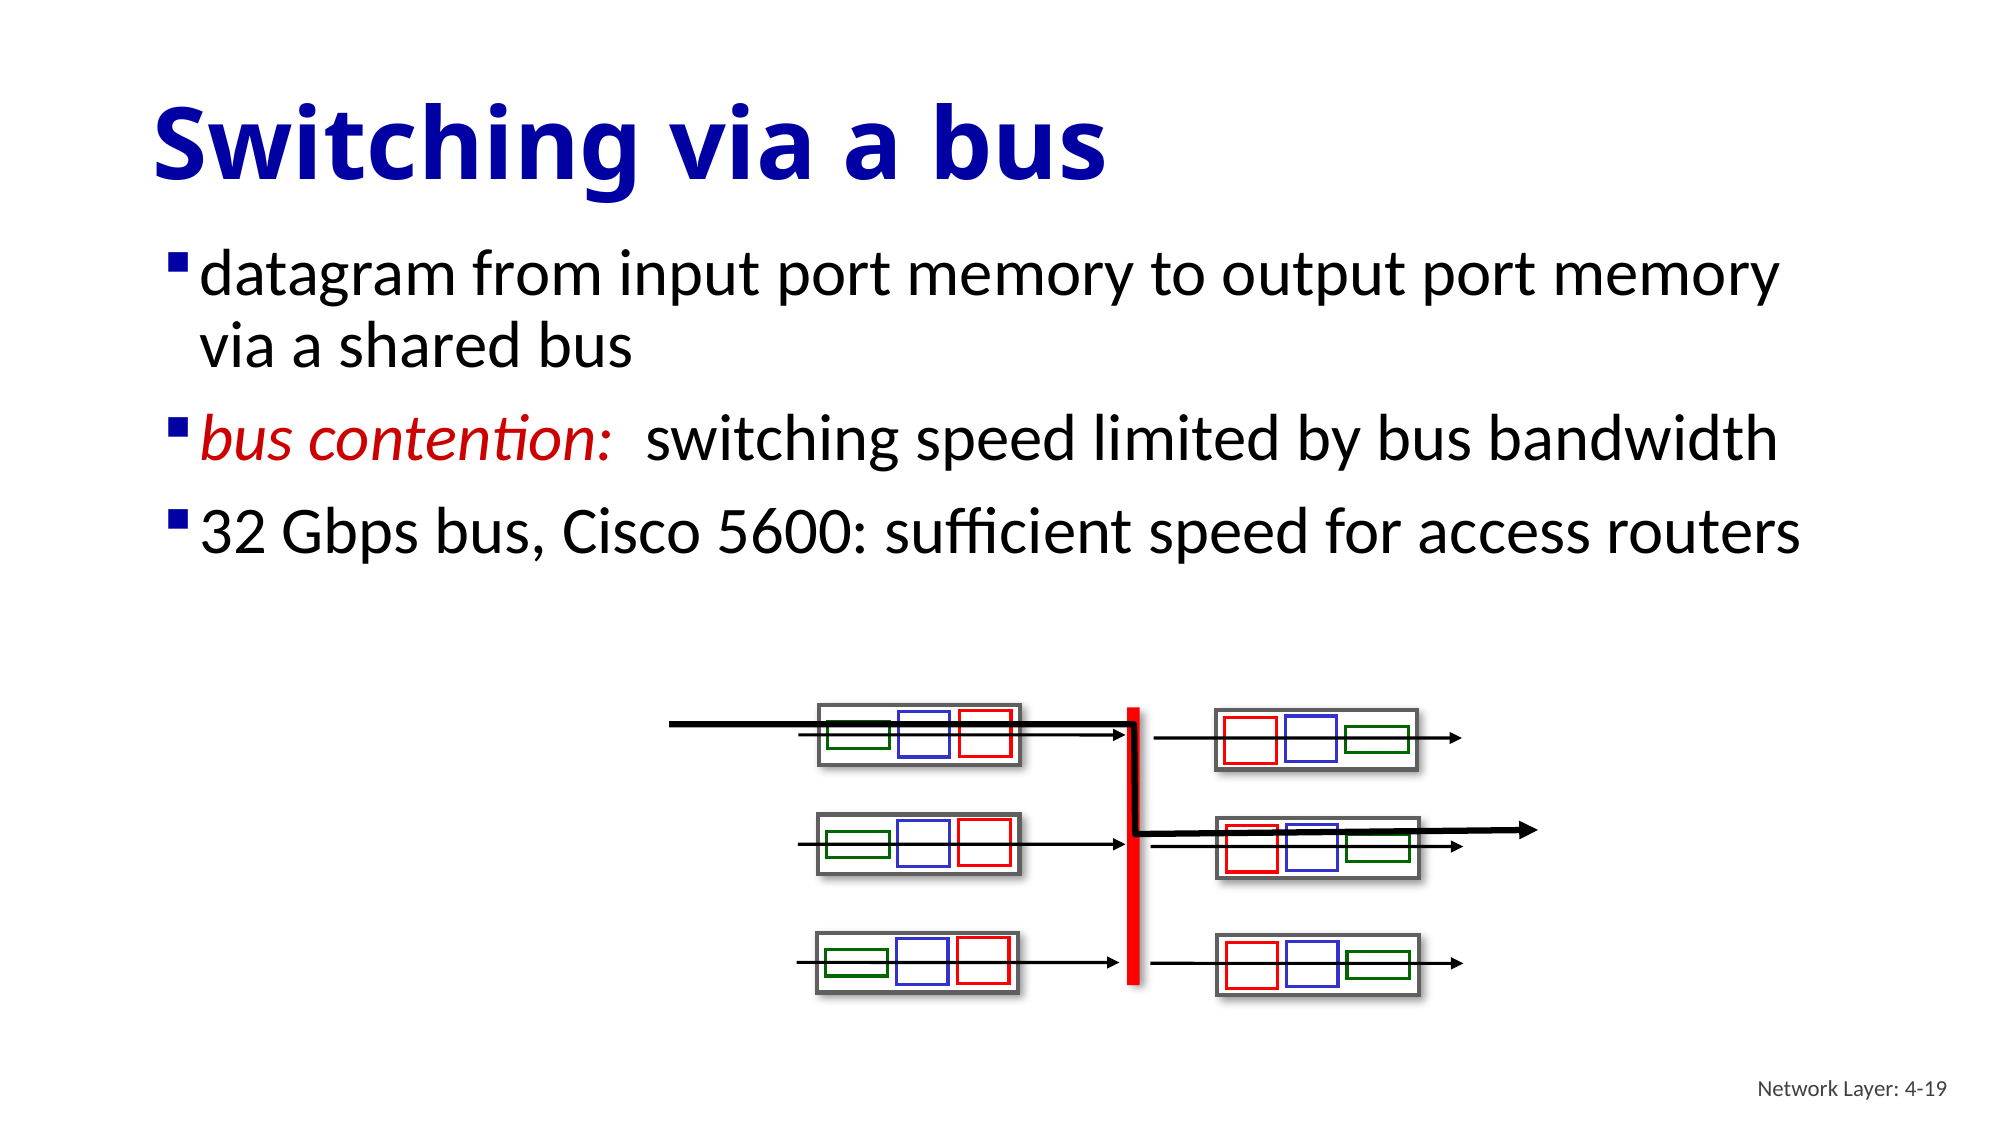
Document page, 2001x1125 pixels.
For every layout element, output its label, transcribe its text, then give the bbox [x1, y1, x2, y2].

title Switching via a bus [137, 74, 1863, 221]
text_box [669, 705, 1538, 995]
slide_number Network Layer: 4-19 [1512, 1056, 1963, 1117]
list datagram from input port memory to output port memory via a shared bus bus contention: switching speed limited by bus bandwidth 32 Gbps bus, Cisco 5600: sufficient speed for access routers [126, 230, 1862, 685]
